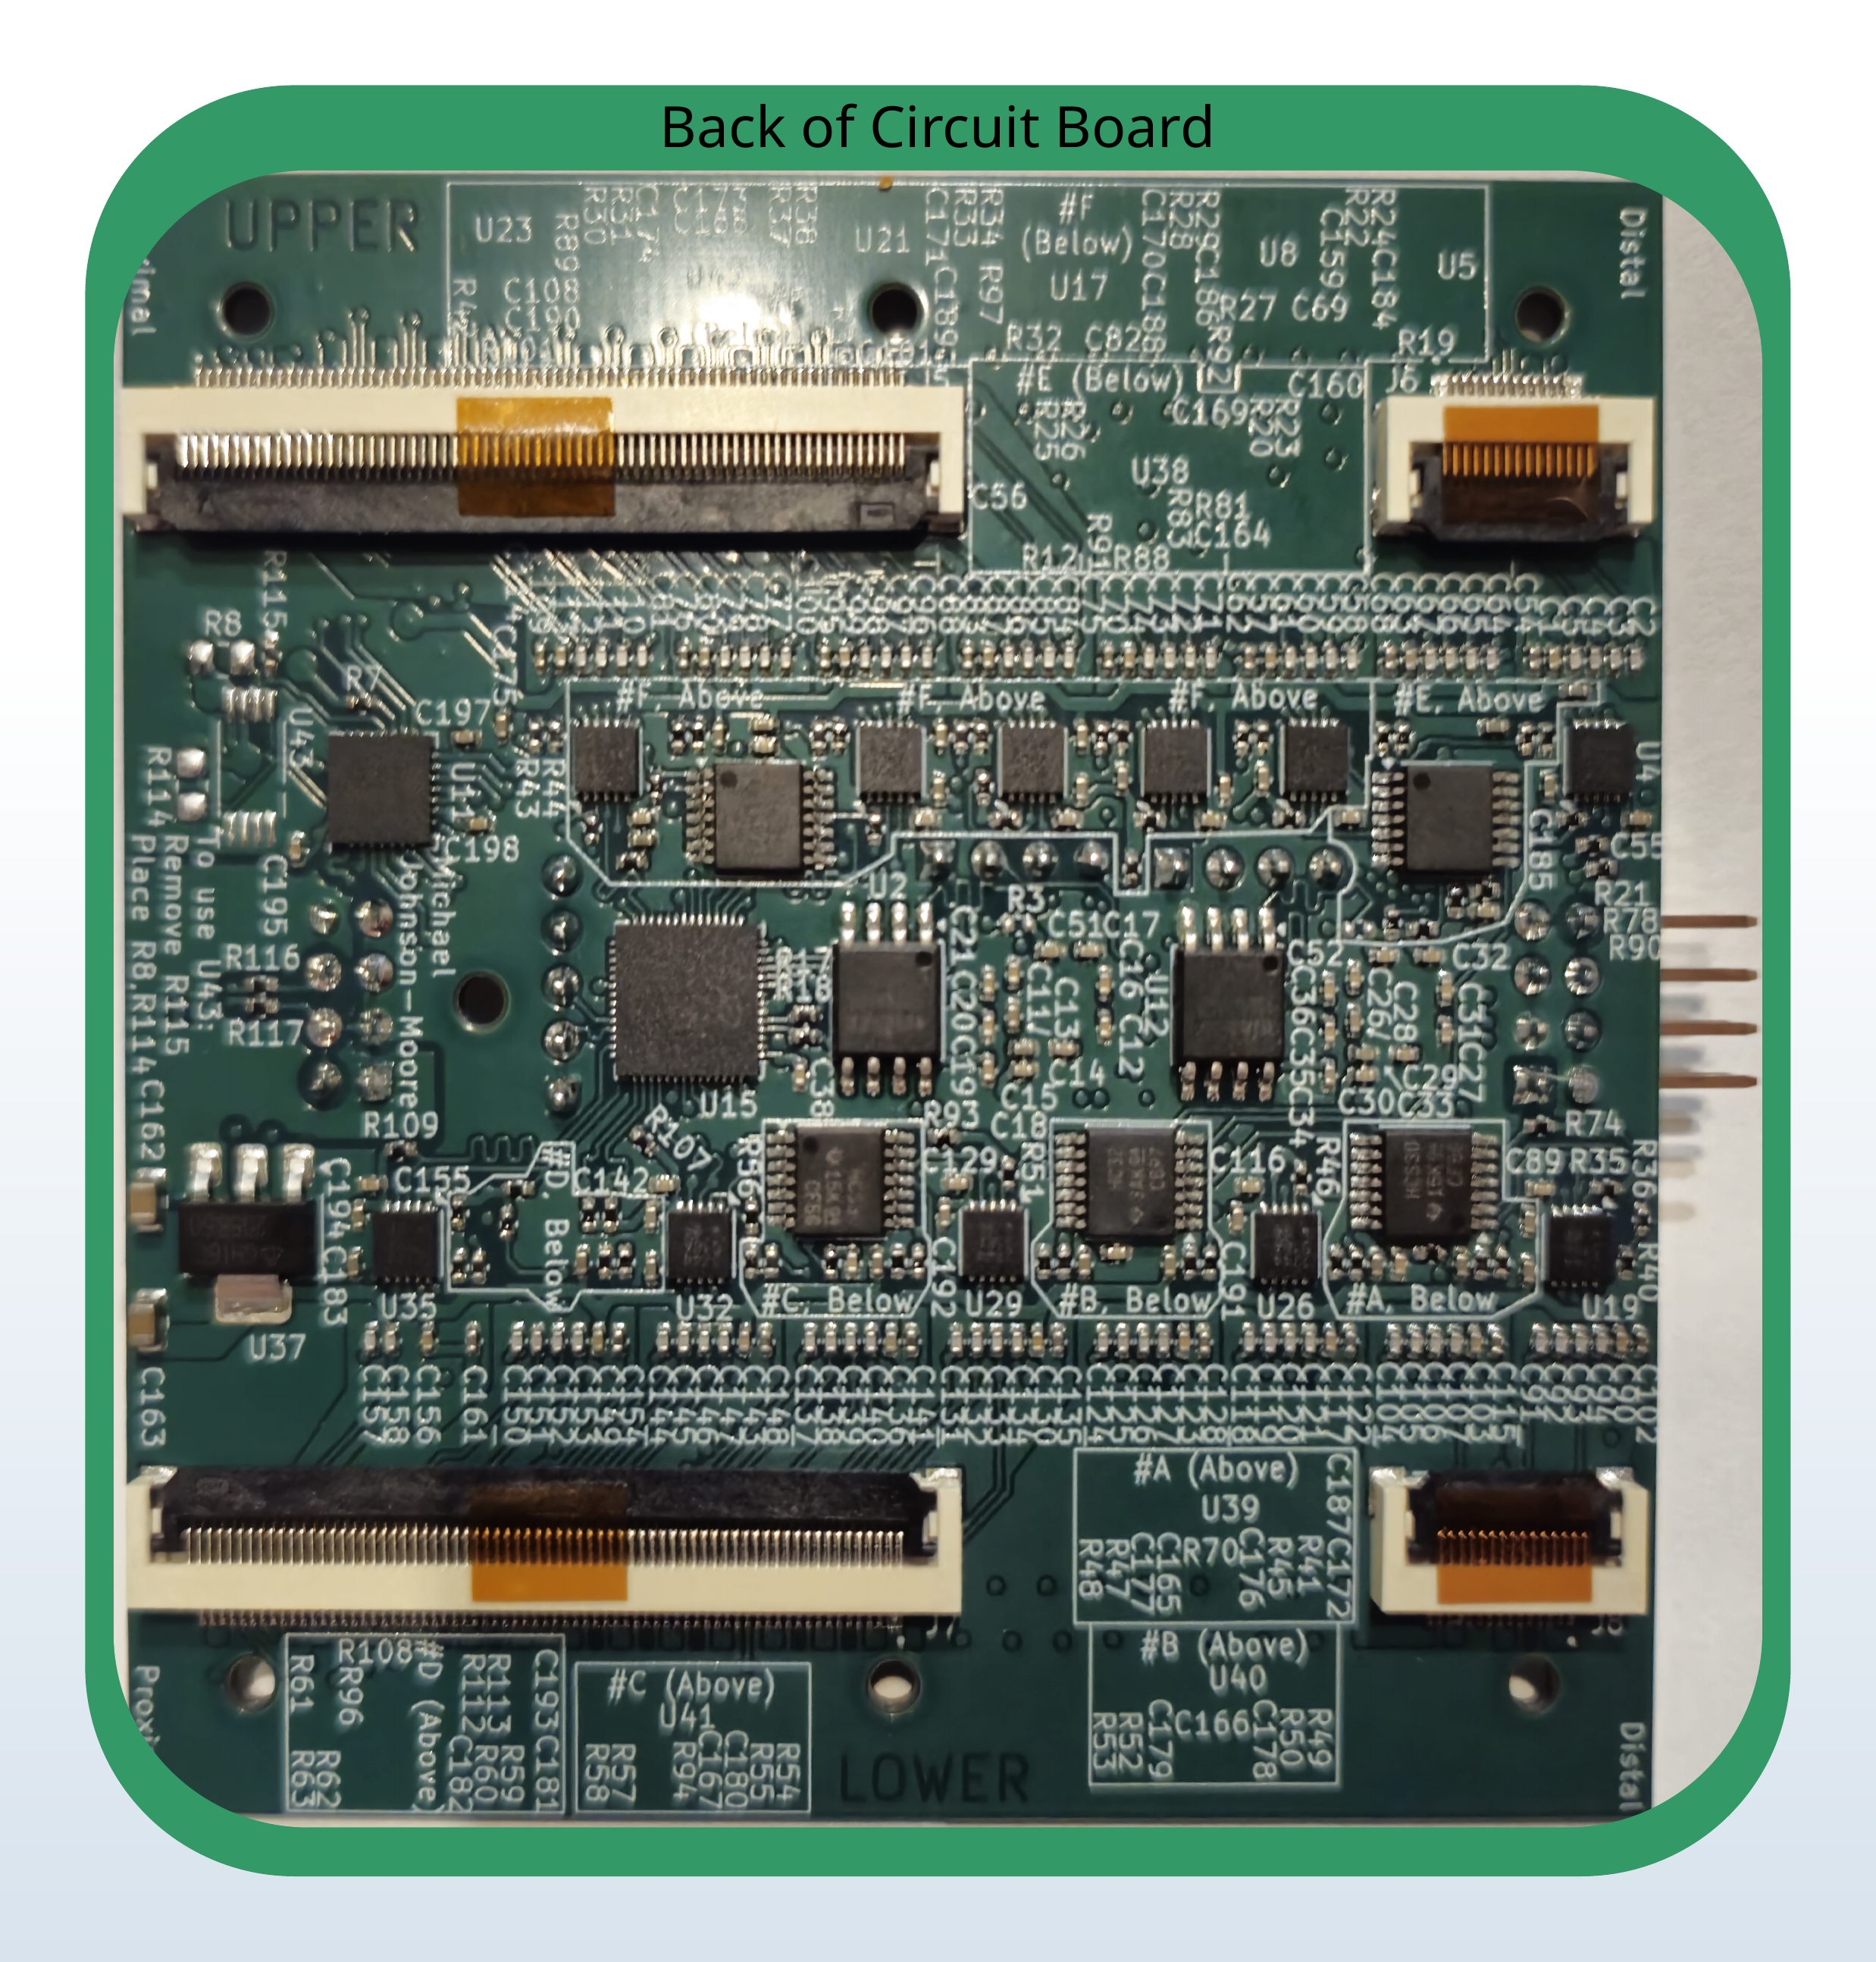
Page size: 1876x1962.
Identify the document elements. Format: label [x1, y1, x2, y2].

text_box [84, 84, 1791, 1877]
text_box [0, 0, 1876, 1962]
